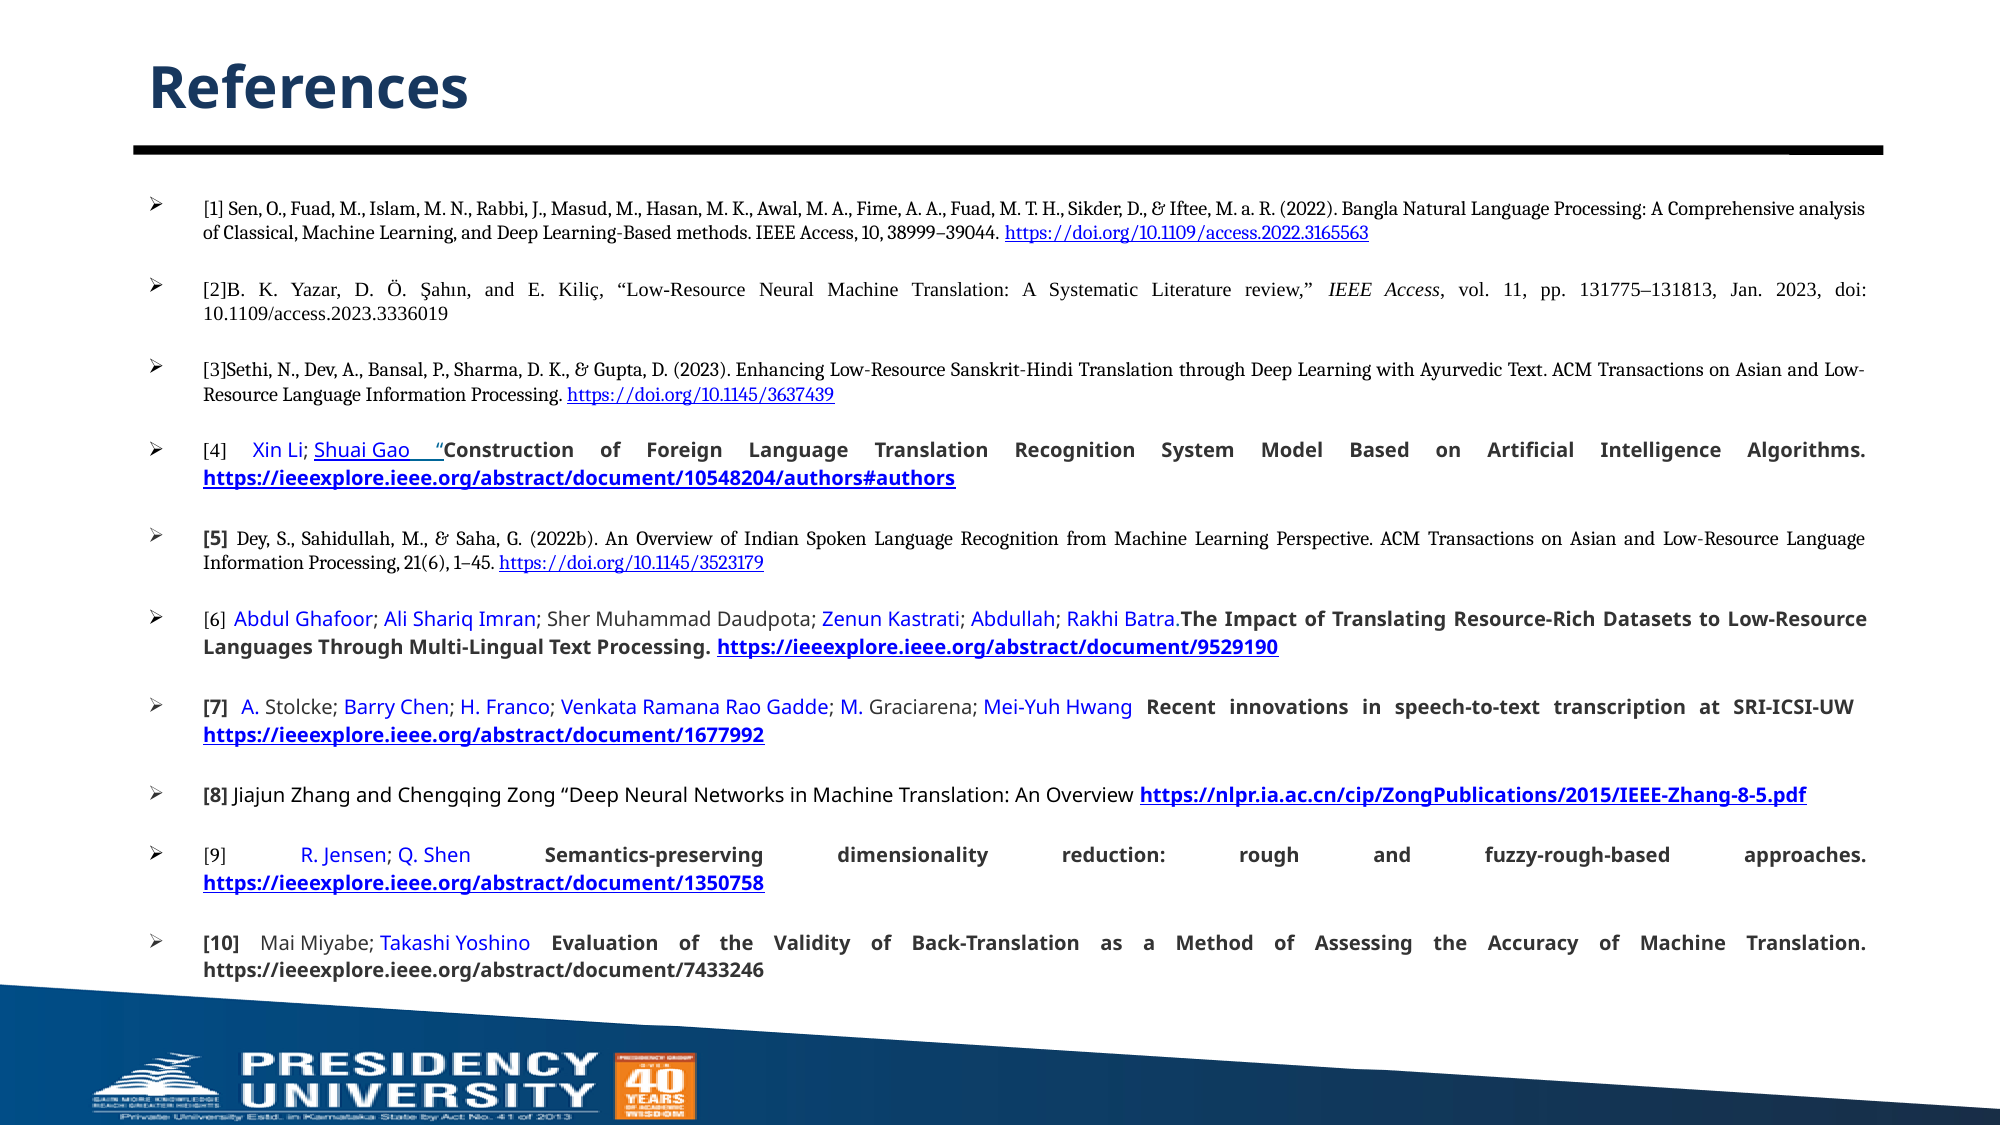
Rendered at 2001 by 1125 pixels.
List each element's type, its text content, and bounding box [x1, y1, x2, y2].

list [1] Sen, O., Fuad, M., Islam, M. N., Rabbi, J., Masud, M., Hasan, M. K., Awal, M. A., Fime, A. A., Fuad, M. T. H., Sikder, D., & Iftee, M. a. R. (2022). Bangla Natural Language Processing: A Comprehensive analysis of Classical, Machine Learning, and Deep Learning-Based methods. IEEE Access, 10, 38999–39044. https://doi.org/10.1109/access.2022.3165563 [2]B. K. Yazar, D. Ö. Şahın, and E. Kiliç, “Low-Resource Neural Machine Translation: A Systematic Literature review,” IEEE Access, vol. 11, pp. 131775–131813, Jan. 2023, doi: 10.1109/access.2023.3336019 [3]Sethi, N., Dev, A., Bansal, P., Sharma, D. K., & Gupta, D. (2023). Enhancing Low-Resource Sanskrit-Hindi Translation through Deep Learning with Ayurvedic Text. ACM Transactions on Asian and Low-Resource Language Information Processing. https://doi.org/10.1145/3637439 [4] Xin Li; Shuai Gao “Construction of Foreign Language Translation Recognition System Model Based on Artificial Intelligence Algorithms. https://ieeexplore.ieee.org/abstract/document/10548204/authors#authors [5] Dey, S., Sahidullah, M., & Saha, G. (2022b). An Overview of Indian Spoken Language Recognition from Machine Learning Perspective. ACM Transactions on Asian and Low-Resource Language Information Processing, 21(6), 1–45. https://doi.org/10.1145/3523179 [6] Abdul Ghafoor; Ali Shariq Imran; Sher Muhammad Daudpota; Zenun Kastrati; Abdullah; Rakhi Batra.The Impact of Translating Resource-Rich Datasets to Low-Resource Languages Through Multi-Lingual Text Processing. https://ieeexplore.ieee.org/abstract/document/9529190 [7] A. Stolcke; Barry Chen; H. Franco; Venkata Ramana Rao Gadde; M. Graciarena; Mei-Yuh Hwang Recent innovations in speech-to-text transcription at SRI-ICSI-UW https://ieeexplore.ieee.org/abstract/document/1677992 [8] Jiajun Zhang and Chengqing Zong “Deep Neural Networks in Machine Translation: An Overview https://nlpr.ia.ac.cn/cip/ZongPublications/2015/IEEE-Zhang-8-5.pdf [9] R. Jensen; Q. Shen Semantics-preserving dimensionality reduction: rough and fuzzy-rough-based approaches. https://ieeexplore.ieee.org/abstract/document/1350758 [10] Mai Miyabe; Takashi Yoshino Evaluation of the Validity of Back-Translation as a Method of Assessing the Accuracy of Machine Translation. https://ieeexplore.ieee.org/abstract/document/7433246 [133, 187, 1884, 1000]
picture [0, 982, 2000, 1125]
title References [133, 45, 1884, 125]
